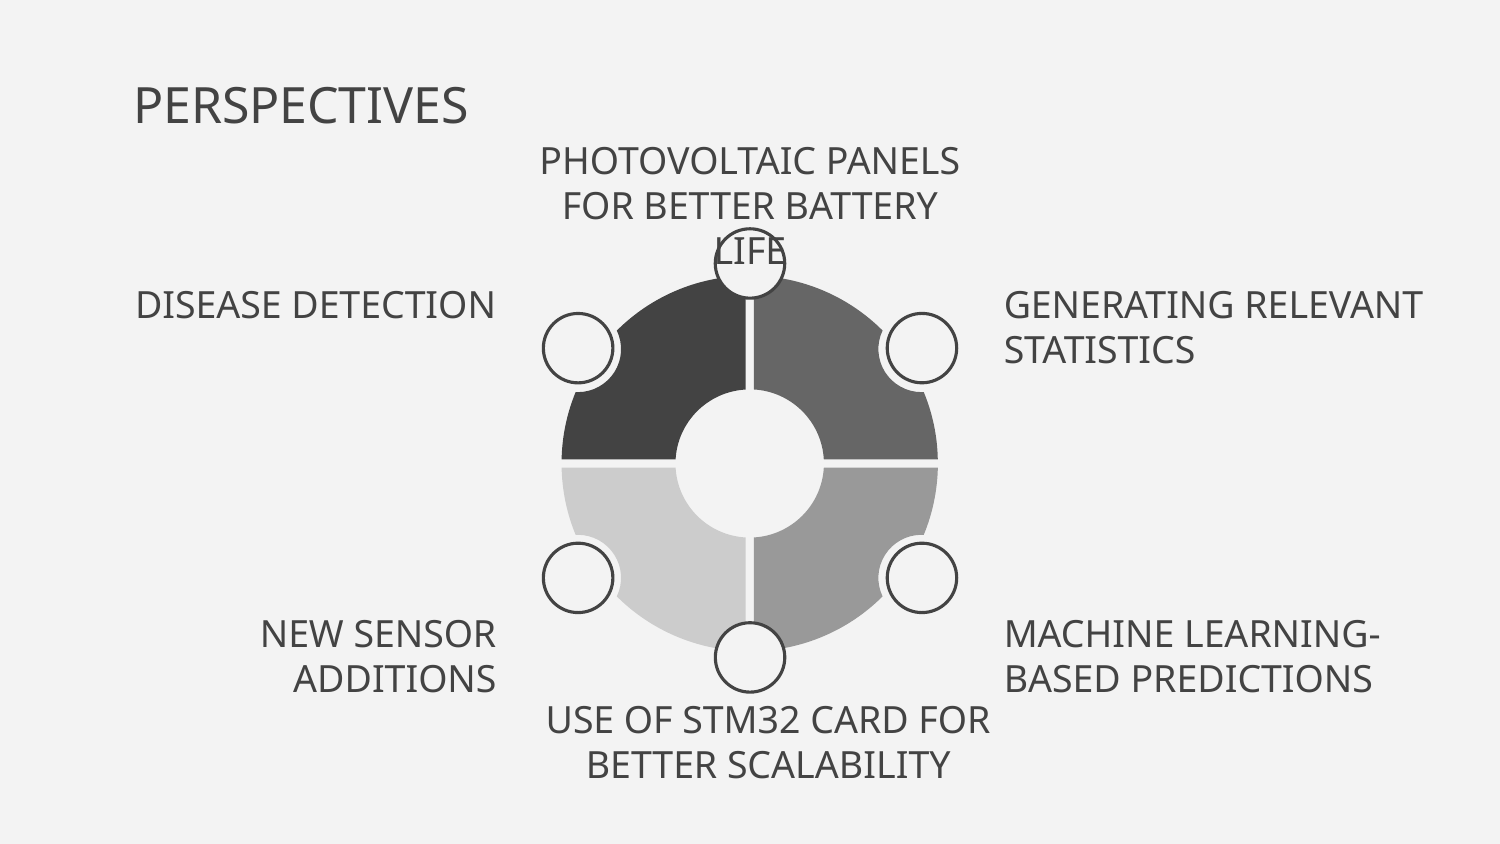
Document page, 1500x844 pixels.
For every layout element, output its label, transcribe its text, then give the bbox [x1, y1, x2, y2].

subtitle DISEASE DETECTION [118, 266, 512, 352]
text_box [715, 246, 785, 274]
subtitle GENERATING RELEVANT STATISTICS [988, 266, 1468, 390]
title PERSPECTIVES [118, 58, 916, 196]
subtitle NEW SENSOR ADDITIONS [118, 595, 512, 682]
subtitle PHOTOVOLTAIC PANELS FOR BETTER BATTERY LIFE [510, 121, 990, 246]
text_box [543, 275, 957, 652]
text_box [715, 660, 785, 681]
subtitle USE OF STM32 CARD FOR BETTER SCALABILITY [529, 681, 1008, 806]
subtitle MACHINE LEARNING-BASED PREDICTIONS [988, 595, 1468, 720]
